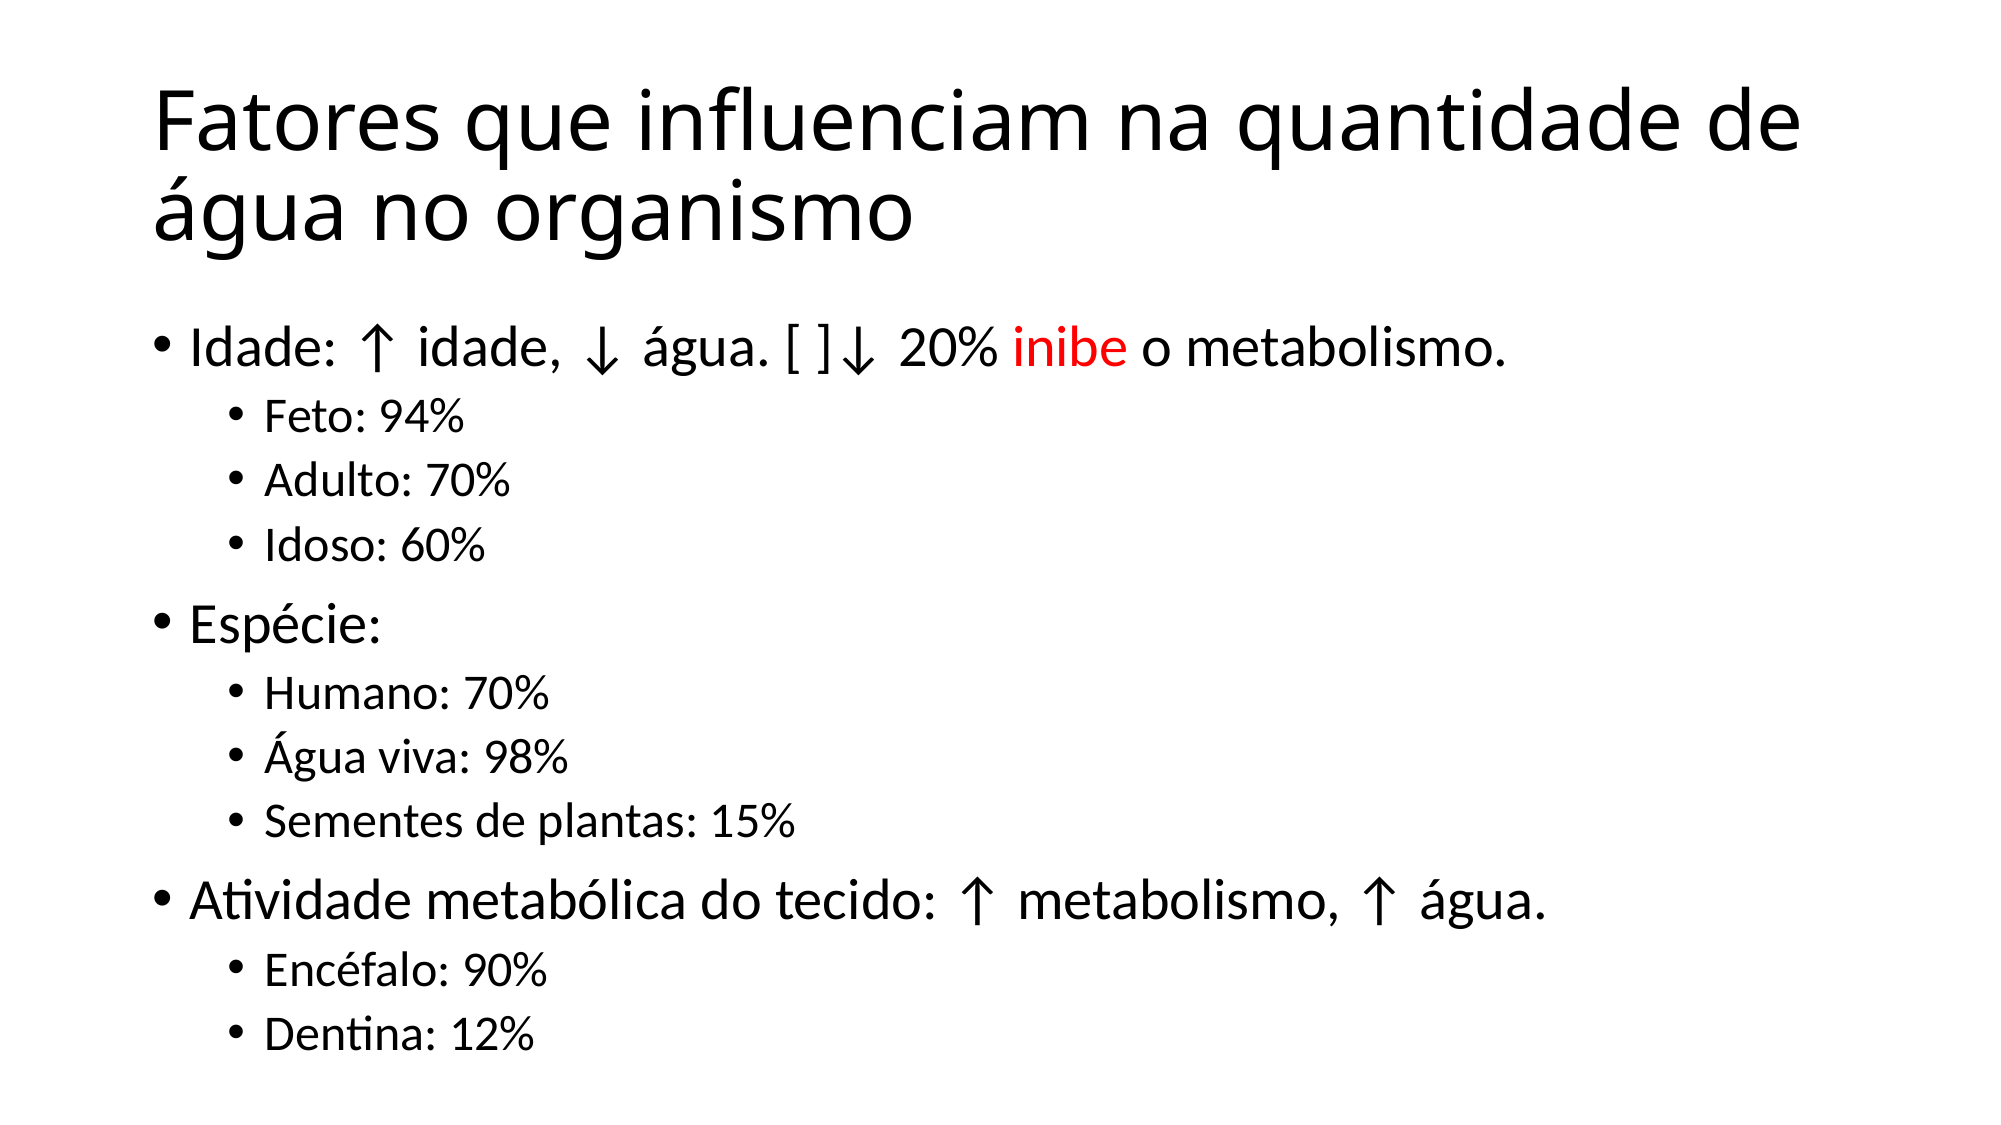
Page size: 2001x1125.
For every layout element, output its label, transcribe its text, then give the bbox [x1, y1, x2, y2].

title Fatores que influenciam na quantidade de água no organismo [137, 59, 1863, 278]
list Idade: ↑ idade, ↓ água. [ ]↓ 20% inibe o metabolismo. Feto: 94% Adulto: 70% Idoso: 60% Espécie: Humano: 70% Água viva: 98% Sementes de plantas: 15% Atividade metabólica do tecido: ↑ metabolismo, ↑ água. Encéfalo: 90% Dentina: 12% [137, 308, 1863, 1070]
